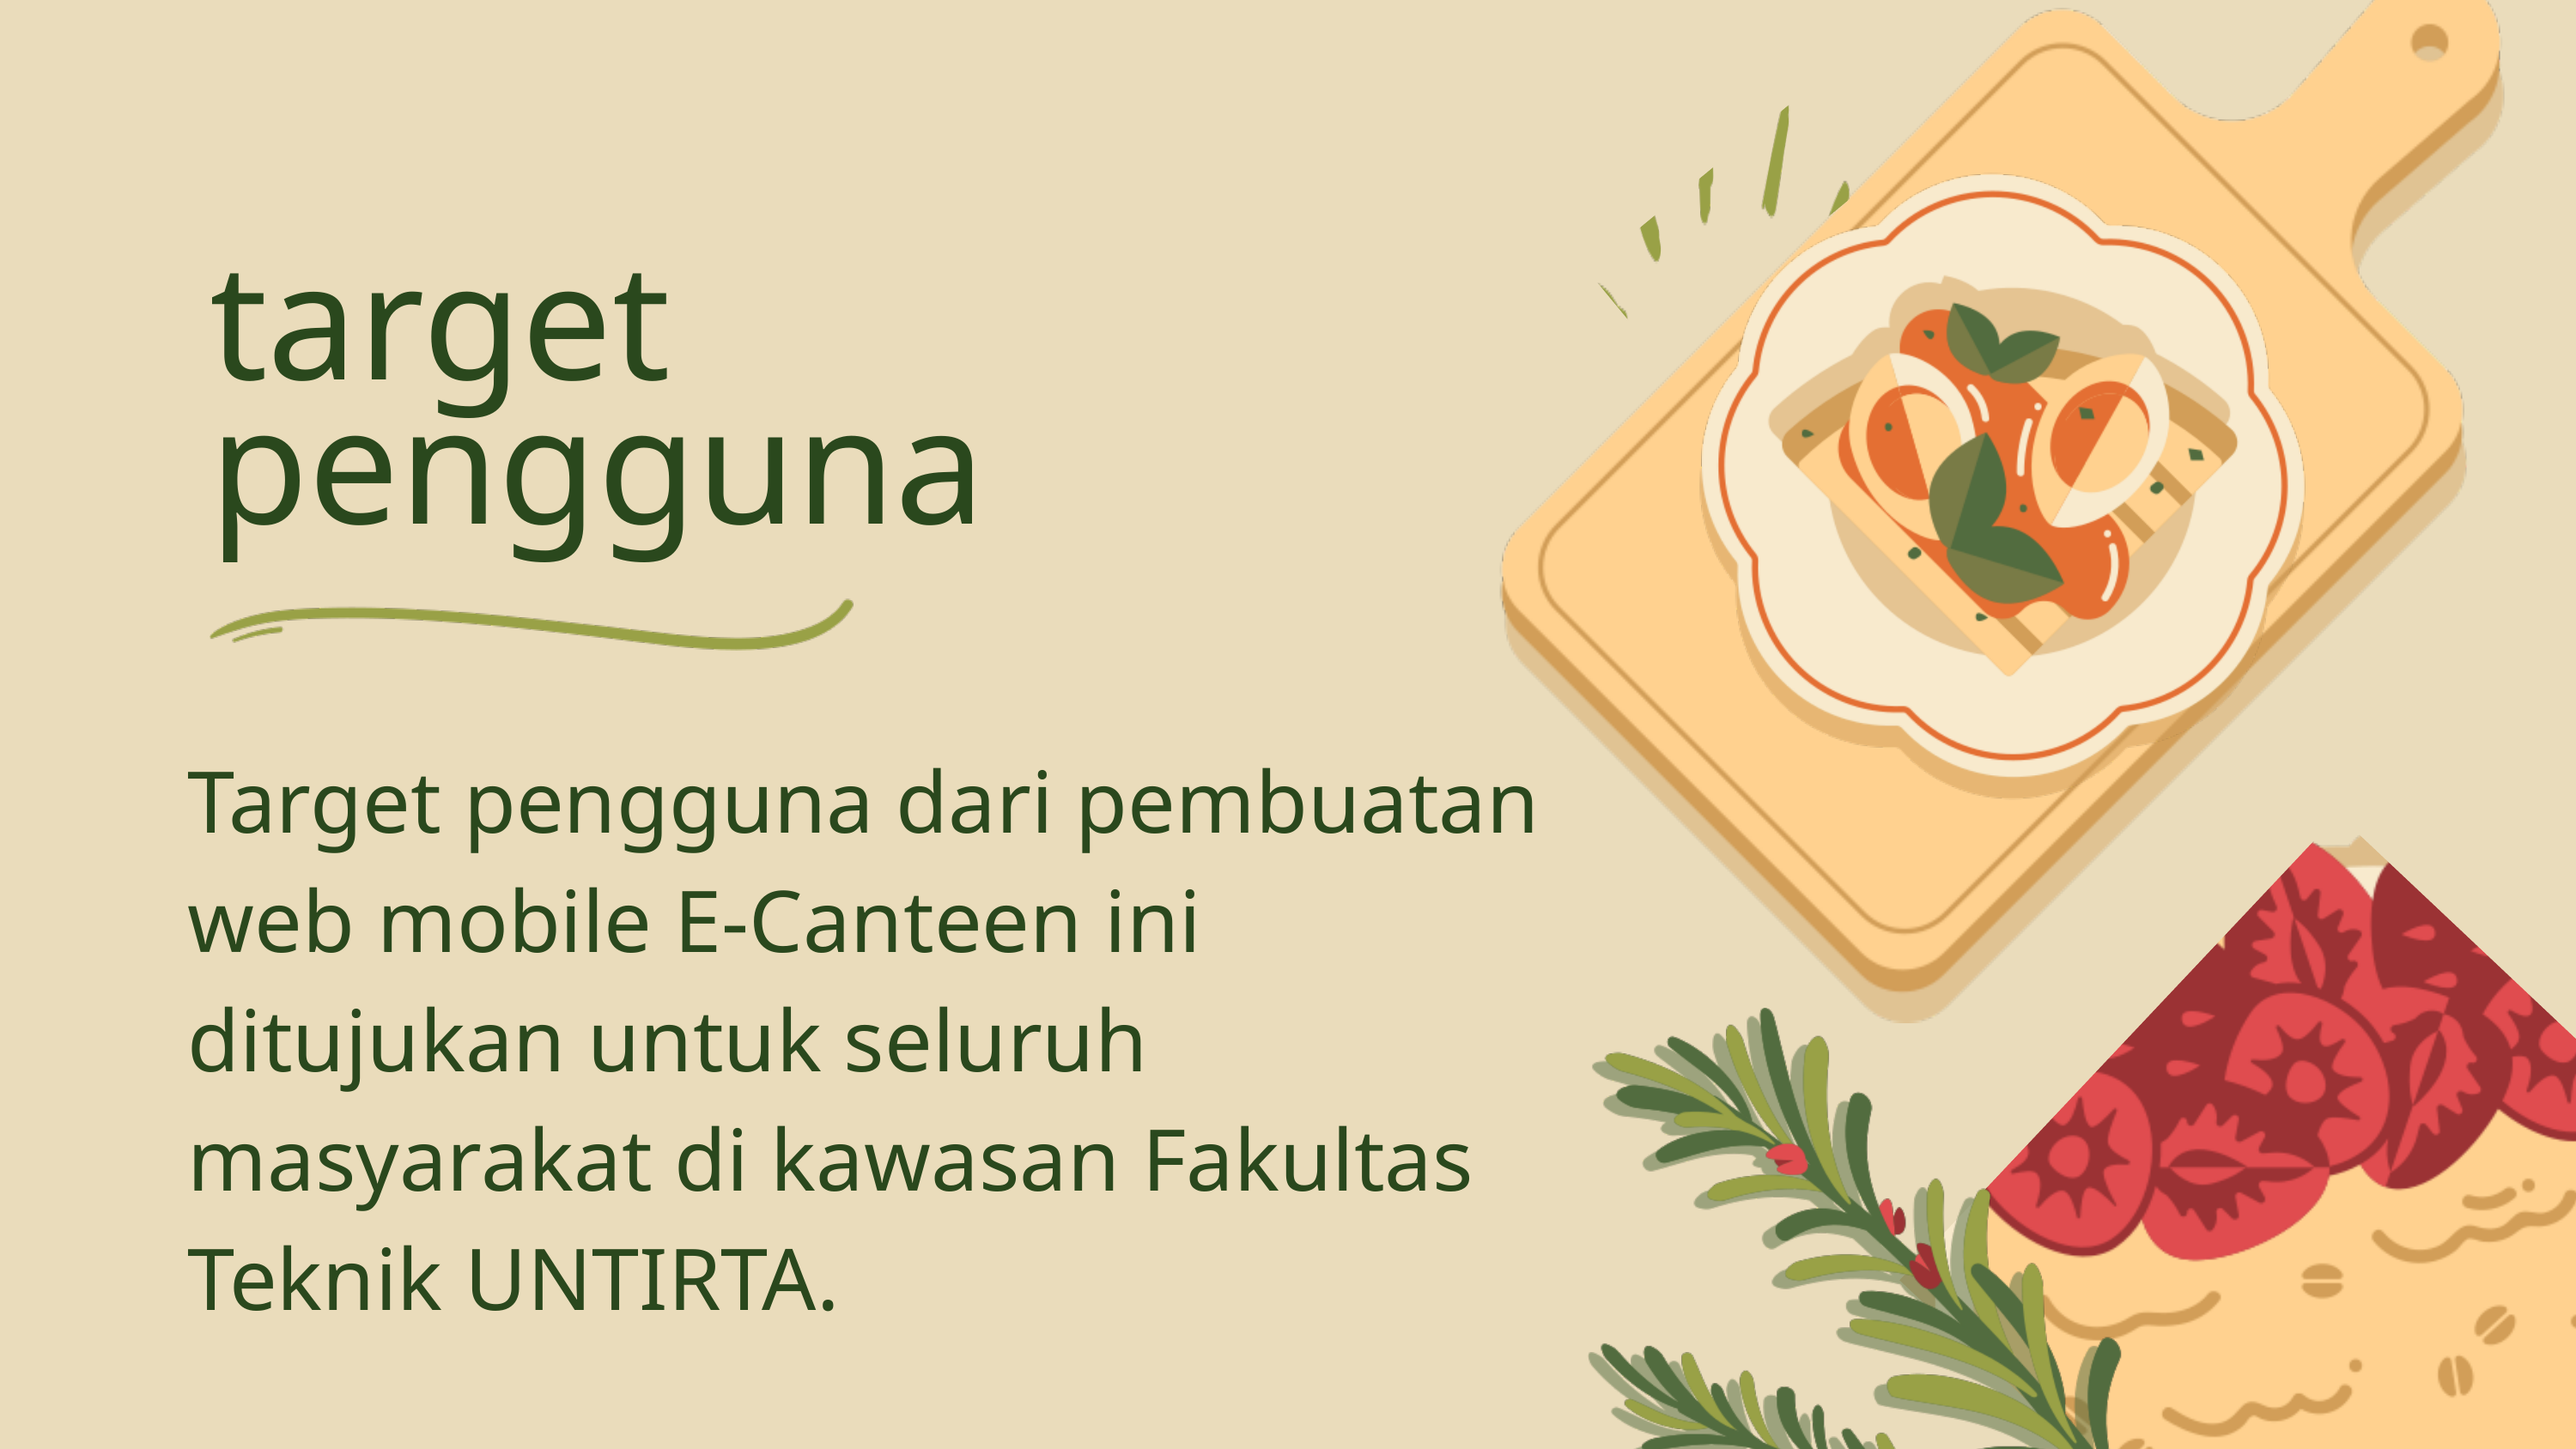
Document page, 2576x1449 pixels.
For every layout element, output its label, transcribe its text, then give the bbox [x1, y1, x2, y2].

text_box target pengguna [210, 266, 1426, 557]
text_box [1497, 0, 2509, 1023]
text_box [1588, 76, 1895, 357]
text_box [1588, 1008, 2168, 1449]
text_box Target pengguna dari pembuatan web mobile E-Canteen ini ditujukan untuk seluruh masyarakat di kawasan Fakultas Teknik UNTIRTA. [188, 731, 1566, 1449]
text_box [2156, 815, 2576, 1449]
text_box [210, 597, 856, 651]
text_box [1689, 158, 2317, 815]
